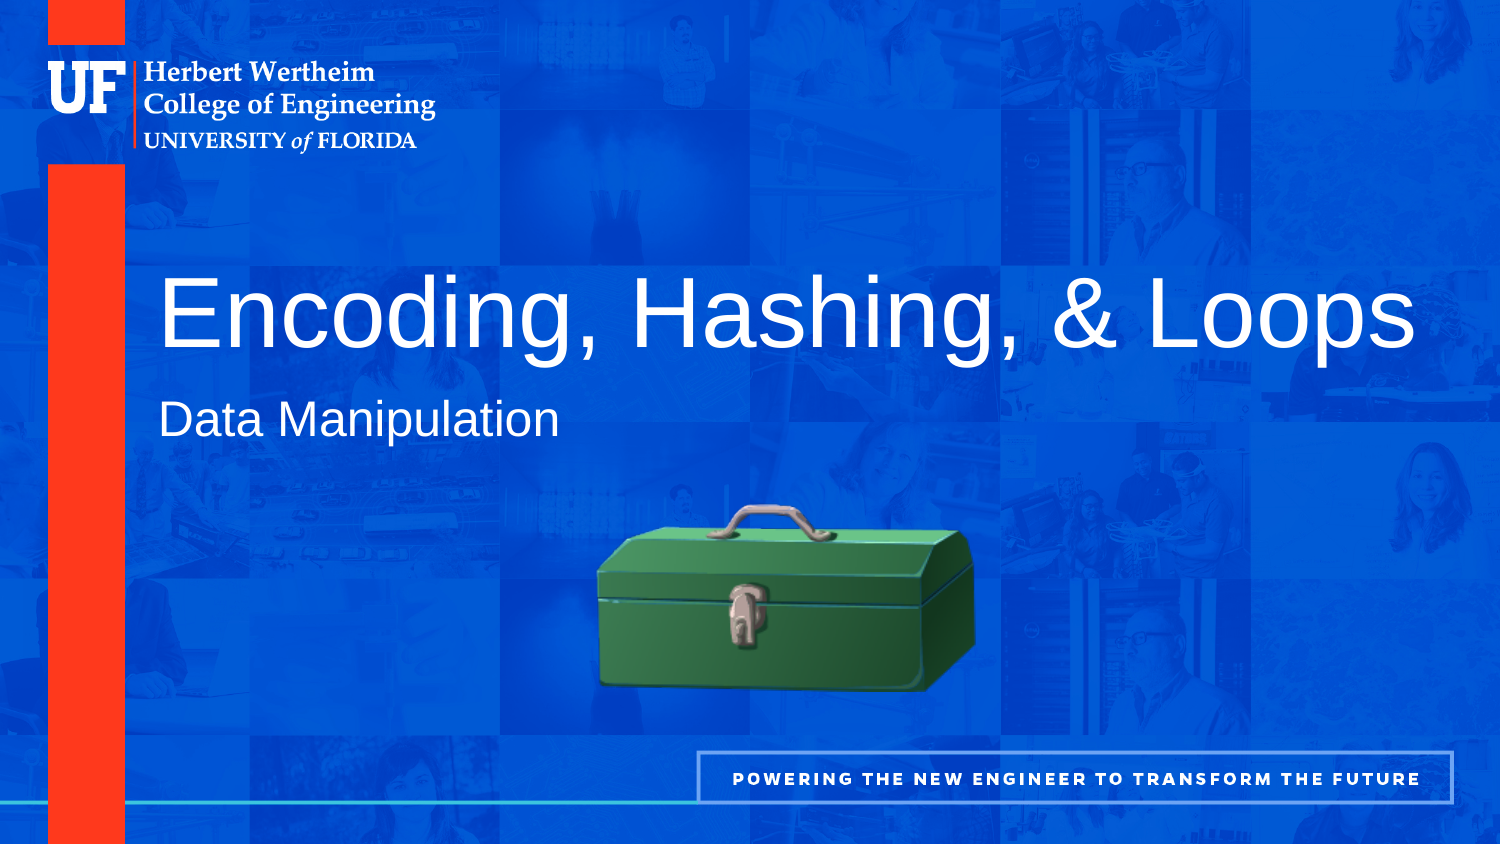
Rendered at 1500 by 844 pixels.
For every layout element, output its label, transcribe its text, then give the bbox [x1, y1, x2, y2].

list Data Manipulation [142, 378, 1298, 487]
picture [538, 394, 1034, 693]
title Encoding, Hashing, & Loops [142, 262, 1500, 396]
picture [0, 0, 1500, 844]
